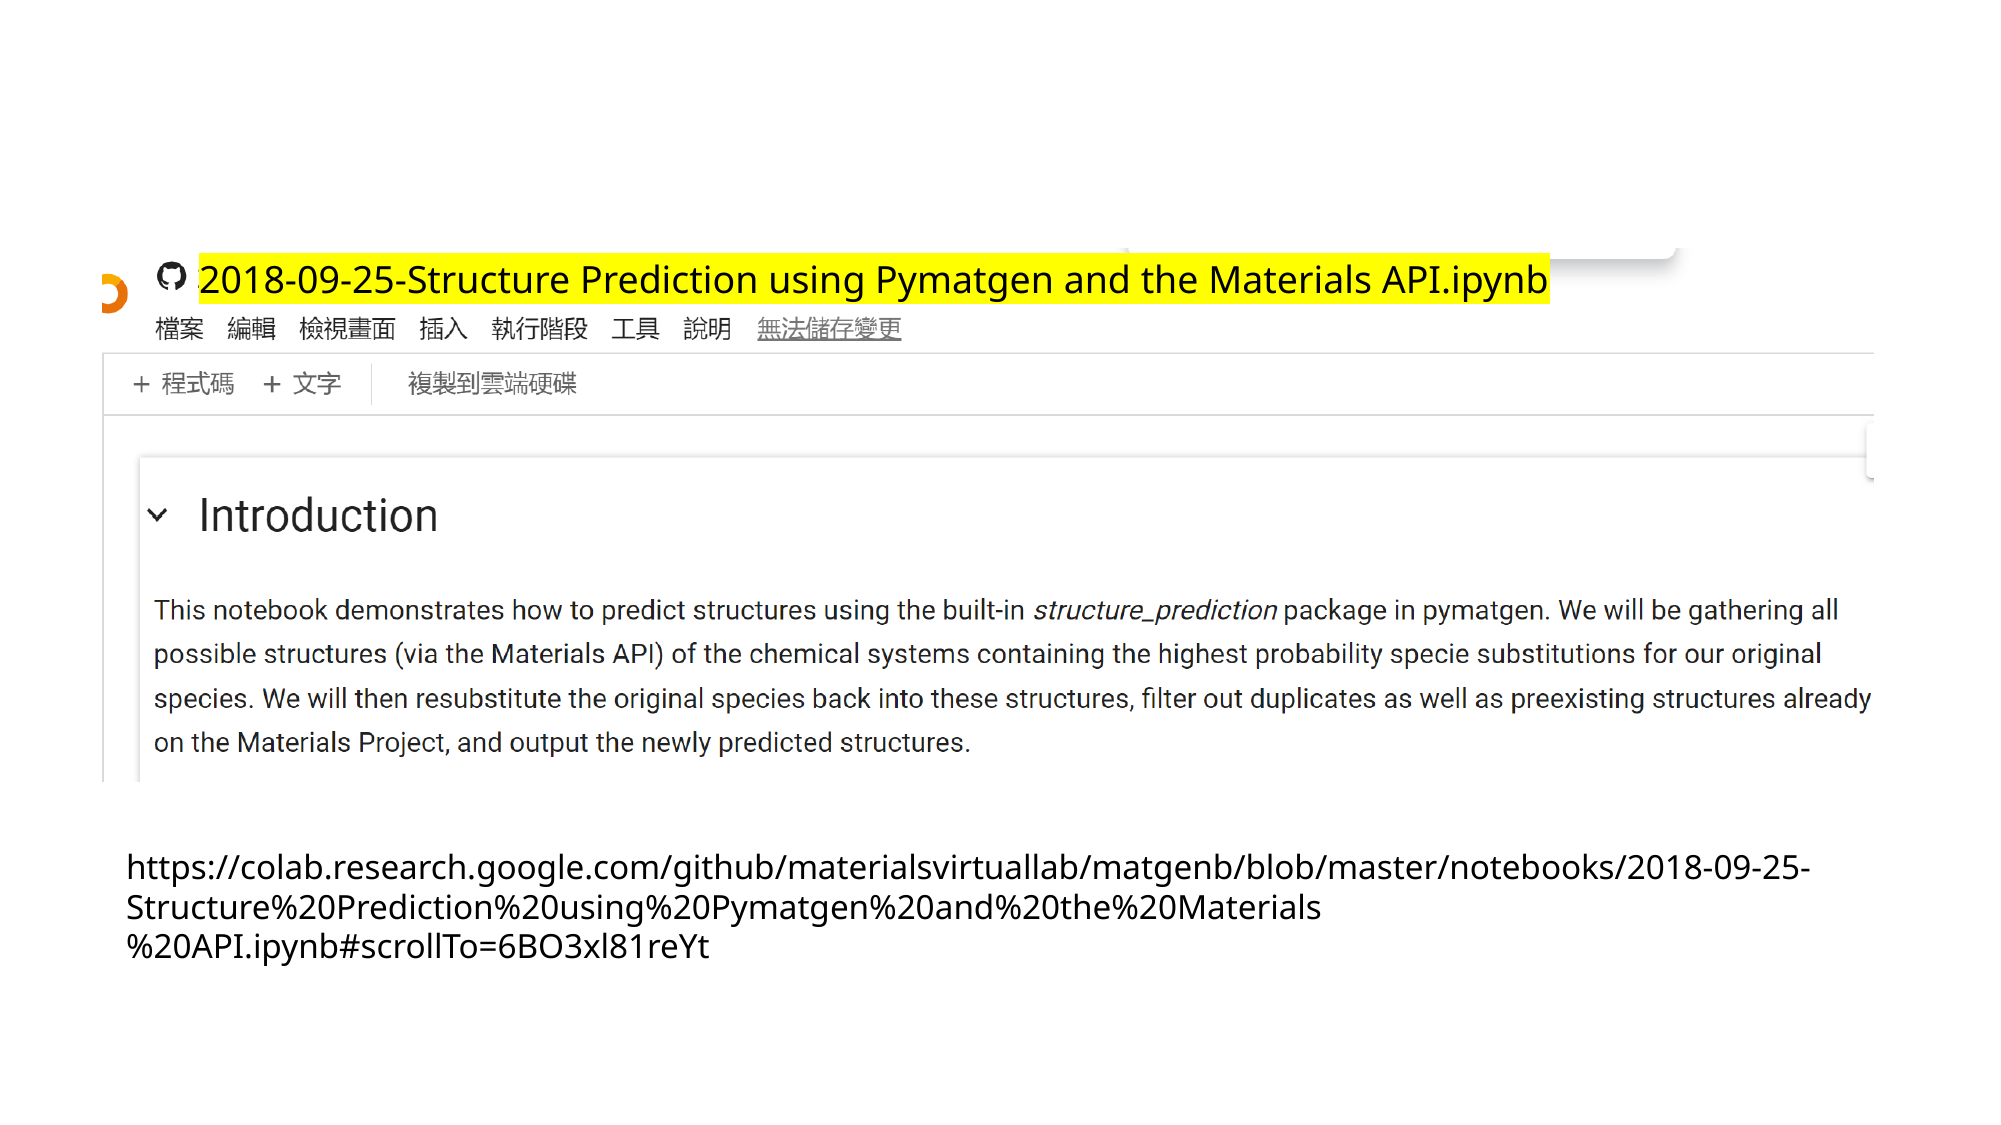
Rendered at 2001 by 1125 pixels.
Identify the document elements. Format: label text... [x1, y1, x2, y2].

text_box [102, 247, 1874, 782]
text_box https://colab.research.google.com/github/materialsvirtuallab/matgenb/blob/master/notebooks/2018-09-25-Structure%20Prediction%20using%20Pymatgen%20and%20the%20Materials%20API.ipynb#scrollTo=6BO3xl81reYt [111, 838, 1865, 973]
